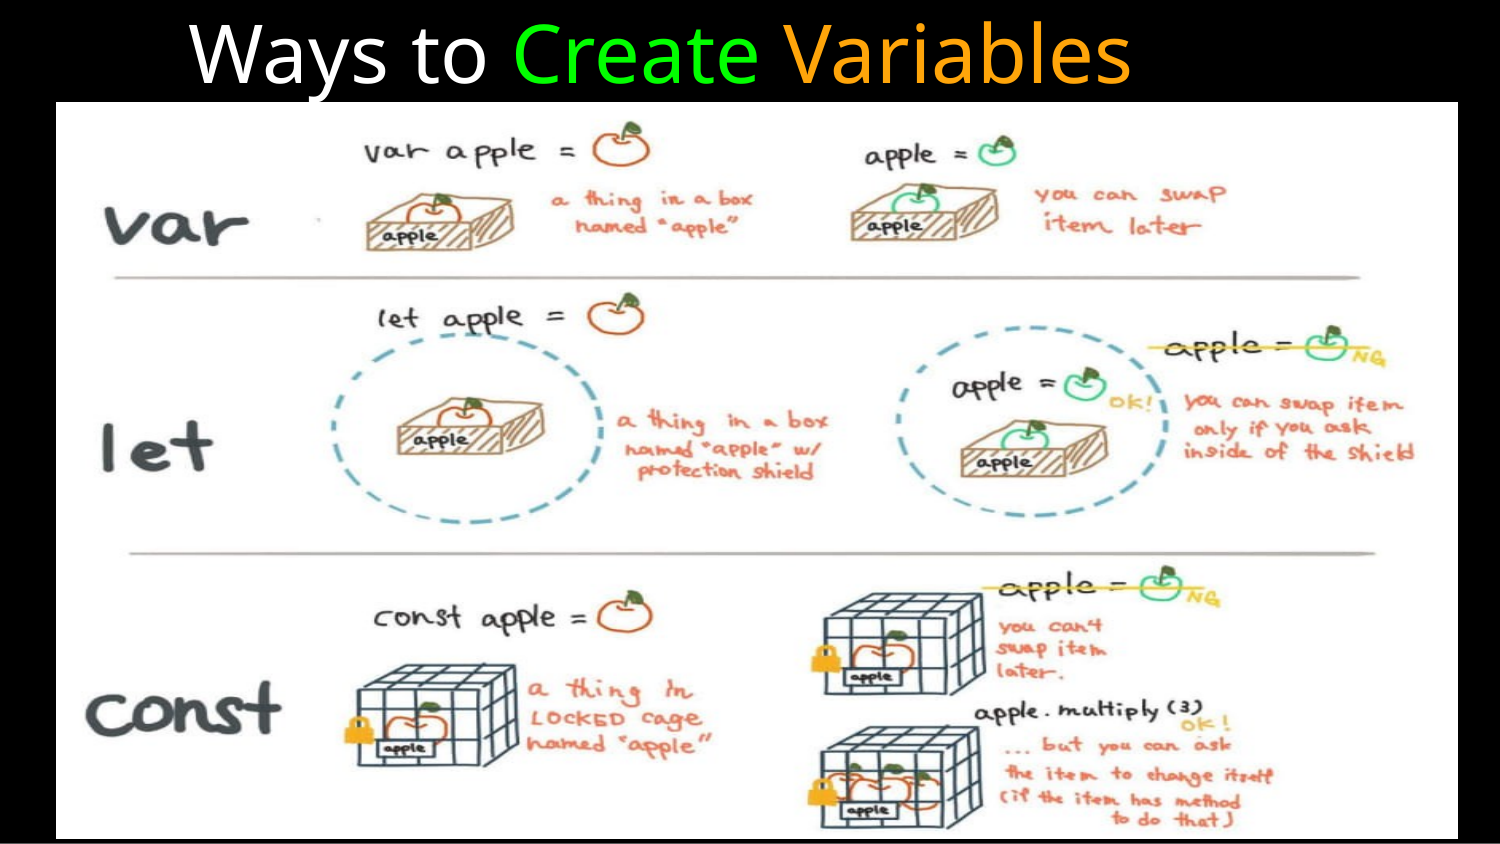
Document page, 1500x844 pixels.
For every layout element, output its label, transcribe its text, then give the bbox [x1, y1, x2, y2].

picture [56, 102, 1459, 839]
title Ways to Create Variables [186, 0, 1314, 101]
